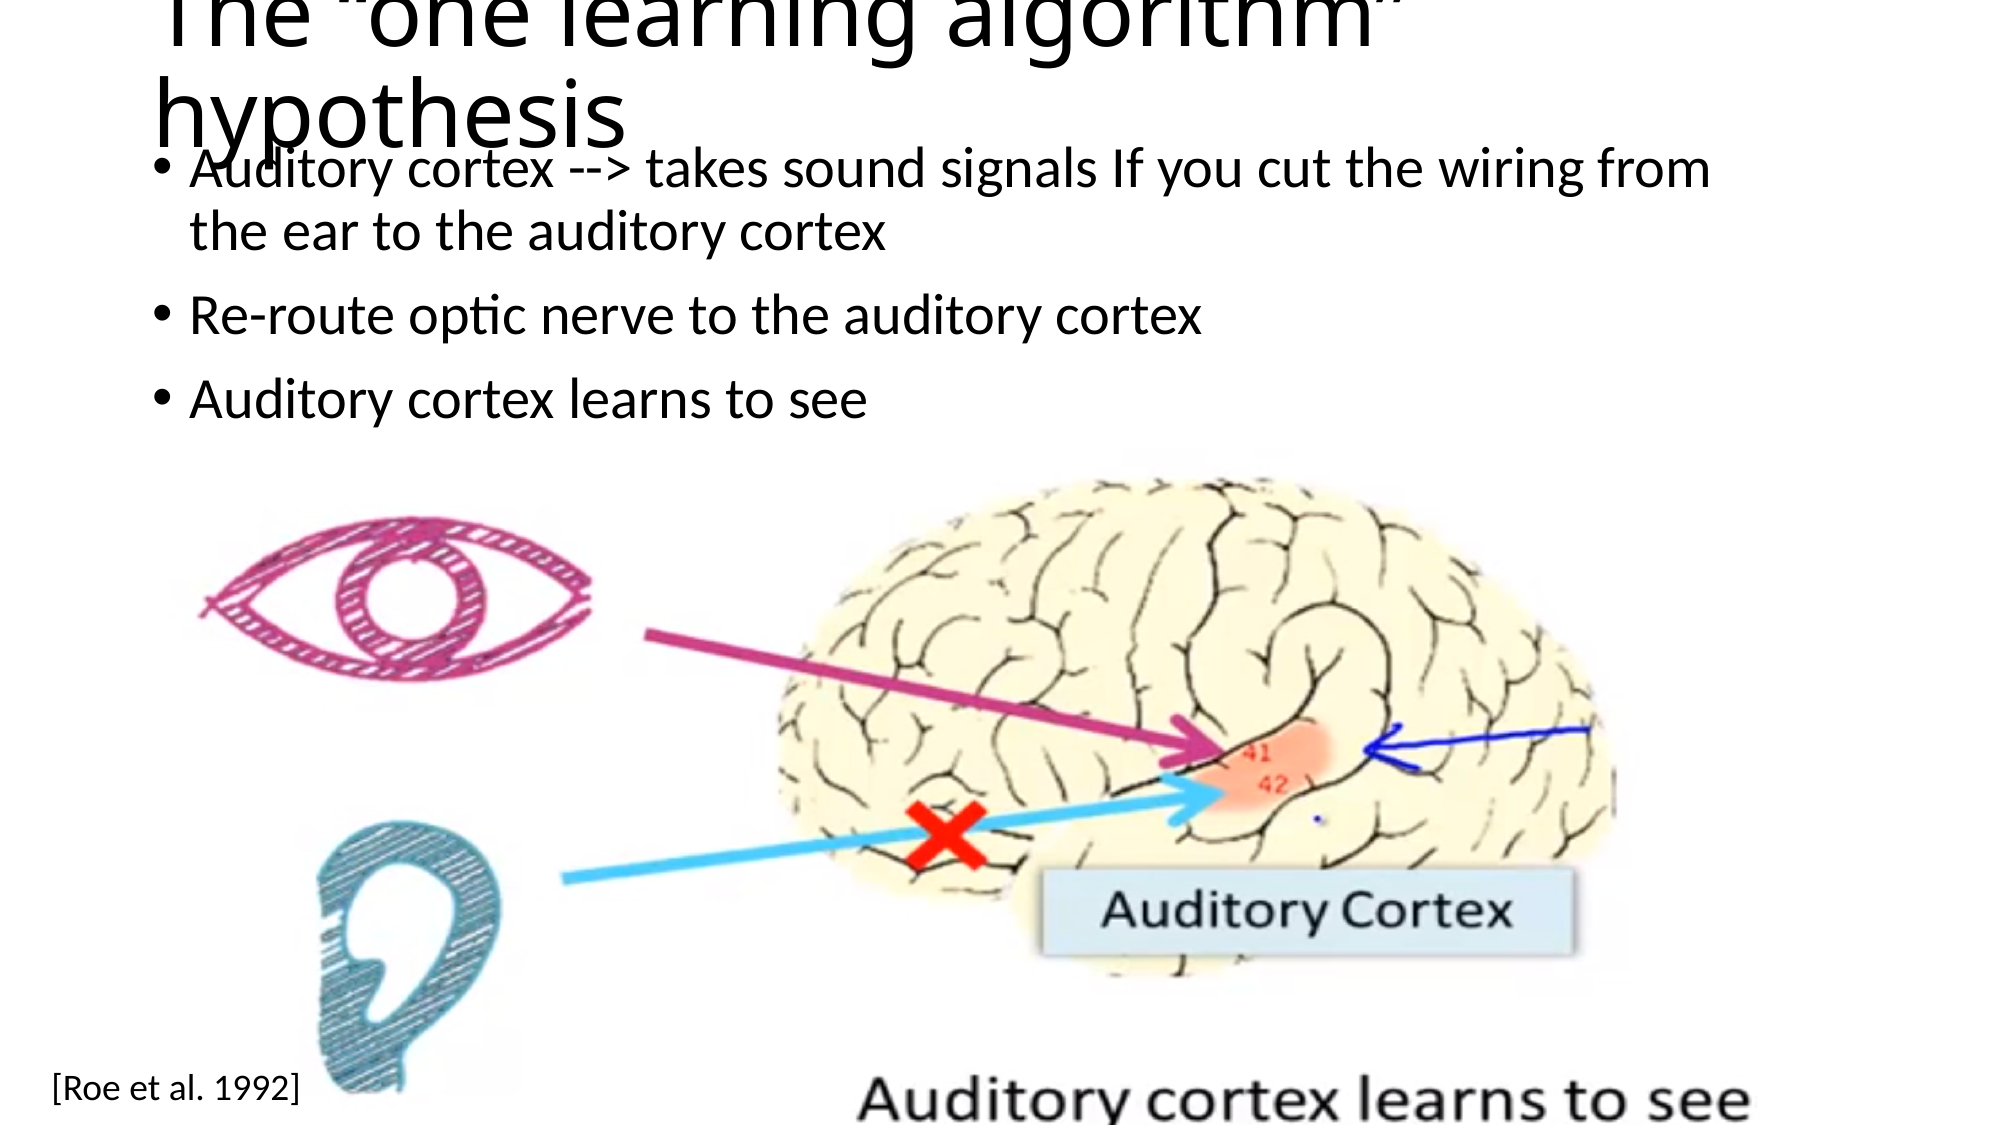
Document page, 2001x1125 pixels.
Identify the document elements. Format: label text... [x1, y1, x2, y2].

list Auditory cortex --> takes sound signals If you cut the wiring from the ear to the auditory cortex Re-route optic nerve to the auditory cortex Auditory cortex learns to see [137, 130, 1863, 844]
picture [137, 428, 1796, 1125]
text_box [Roe et al. 1992] [36, 1056, 137, 1116]
title The “one learning algorithm” hypothesis [137, 0, 1863, 130]
